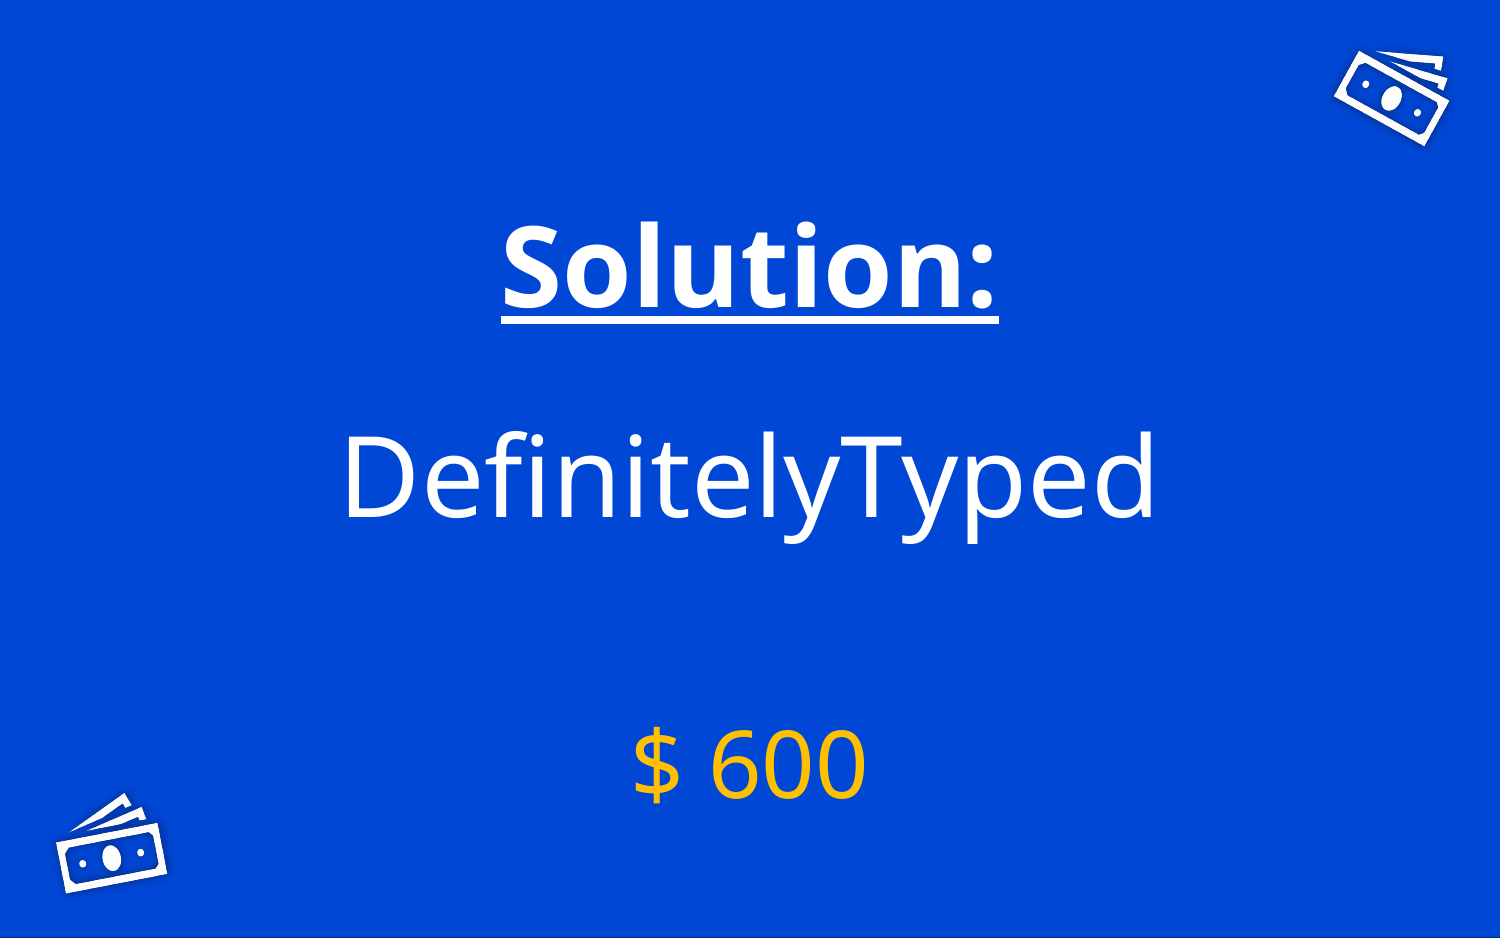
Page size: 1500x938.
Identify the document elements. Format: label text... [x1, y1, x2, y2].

text_box Solution: DefinitelyTyped [240, 187, 1260, 548]
picture [1320, 3, 1478, 166]
picture [42, 771, 176, 915]
text_box $ 600 [598, 697, 902, 825]
